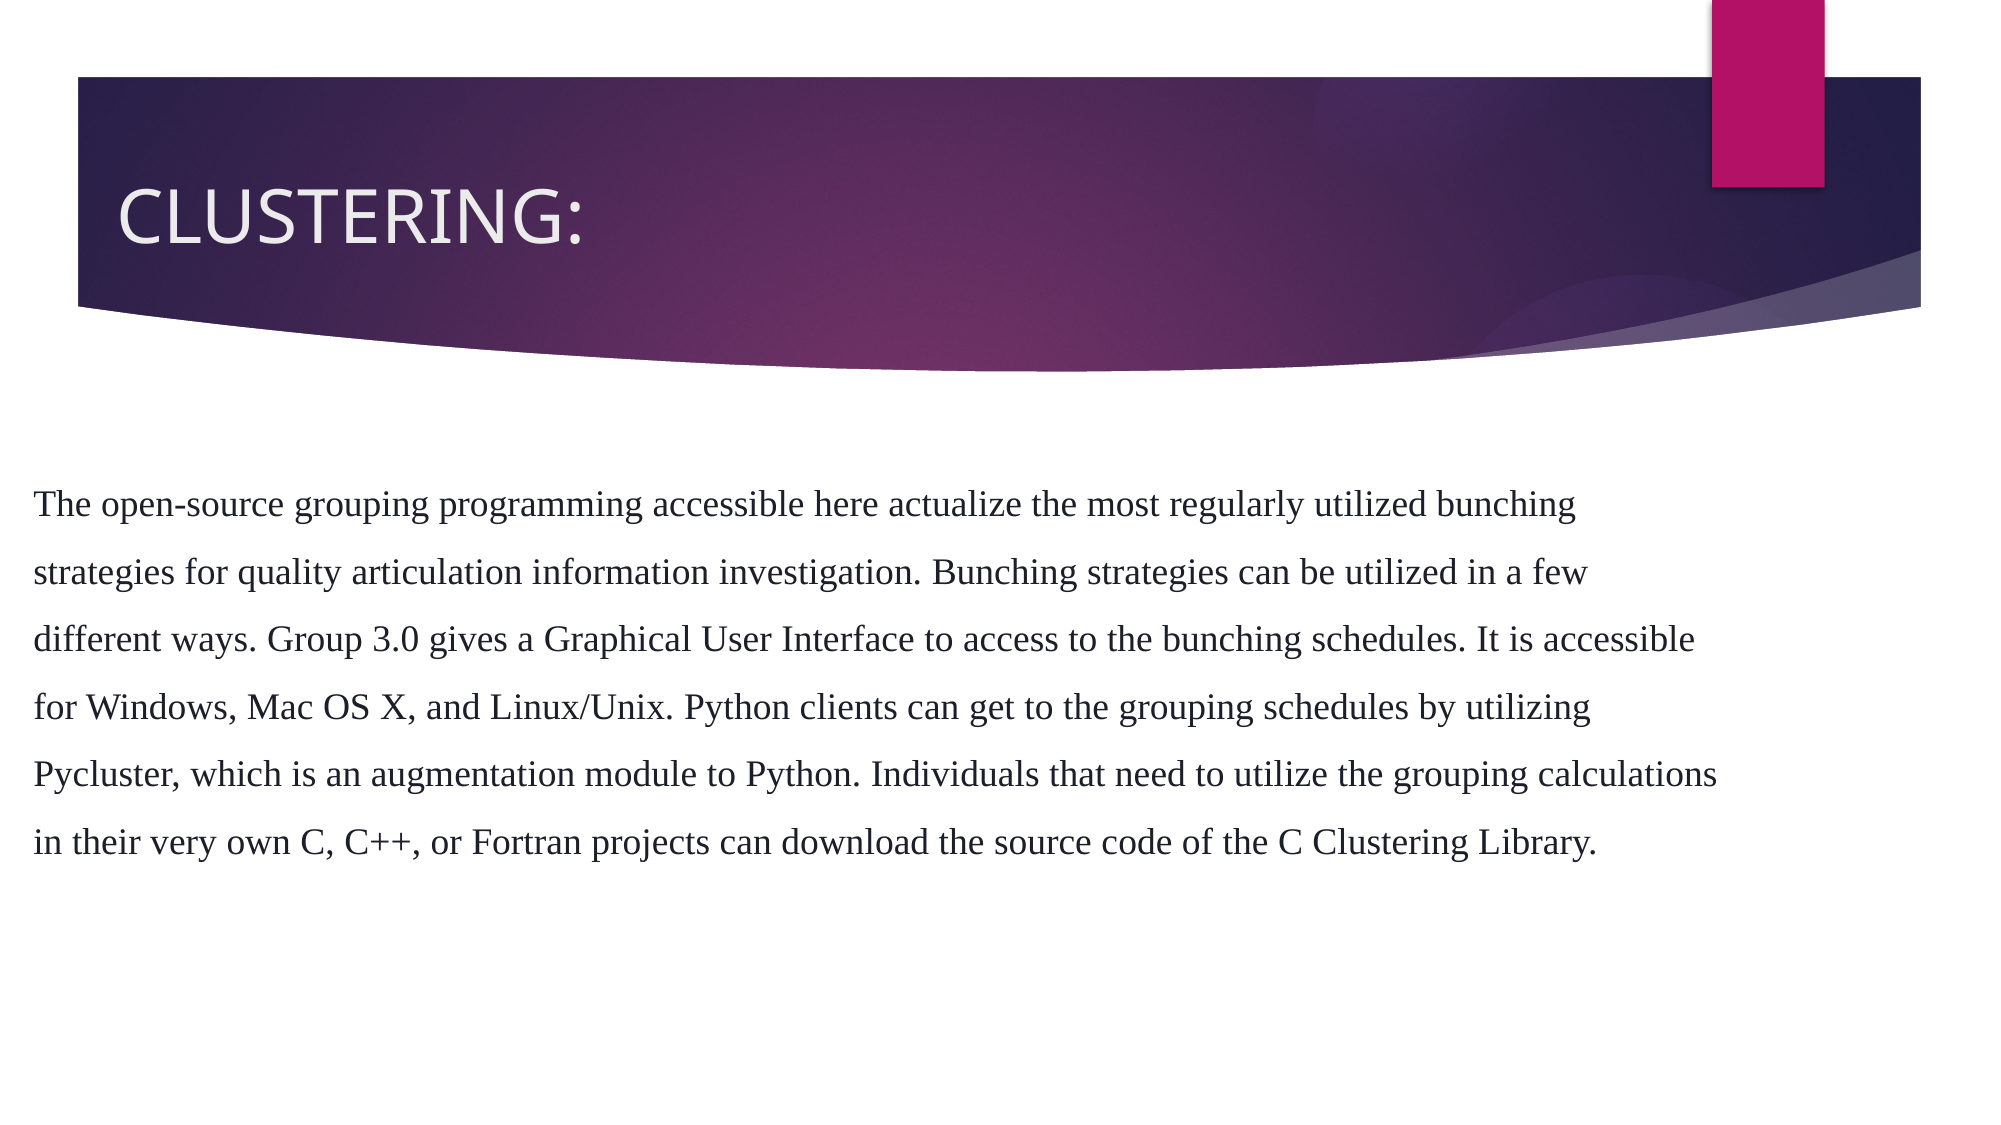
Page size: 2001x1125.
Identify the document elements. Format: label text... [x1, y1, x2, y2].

title CLUSTERING: [108, 155, 1547, 273]
text_box The open-source grouping programming accessible here actualize the most regularly utilized bunching strategies for quality articulation information investigation. Bunching strategies can be utilized in a few different ways. Group 3.0 gives a Graphical User Interface to access to the bunching schedules. It is accessible for Windows, Mac OS X, and Linux/Unix. Python clients can get to the grouping schedules by utilizing Pycluster, which is an augmentation module to Python. Individuals that need to utilize the grouping calculations in their very own C, C++, or Fortran projects can download the source code of the C Clustering Library. [25, 449, 1736, 870]
picture [79, 78, 1920, 371]
